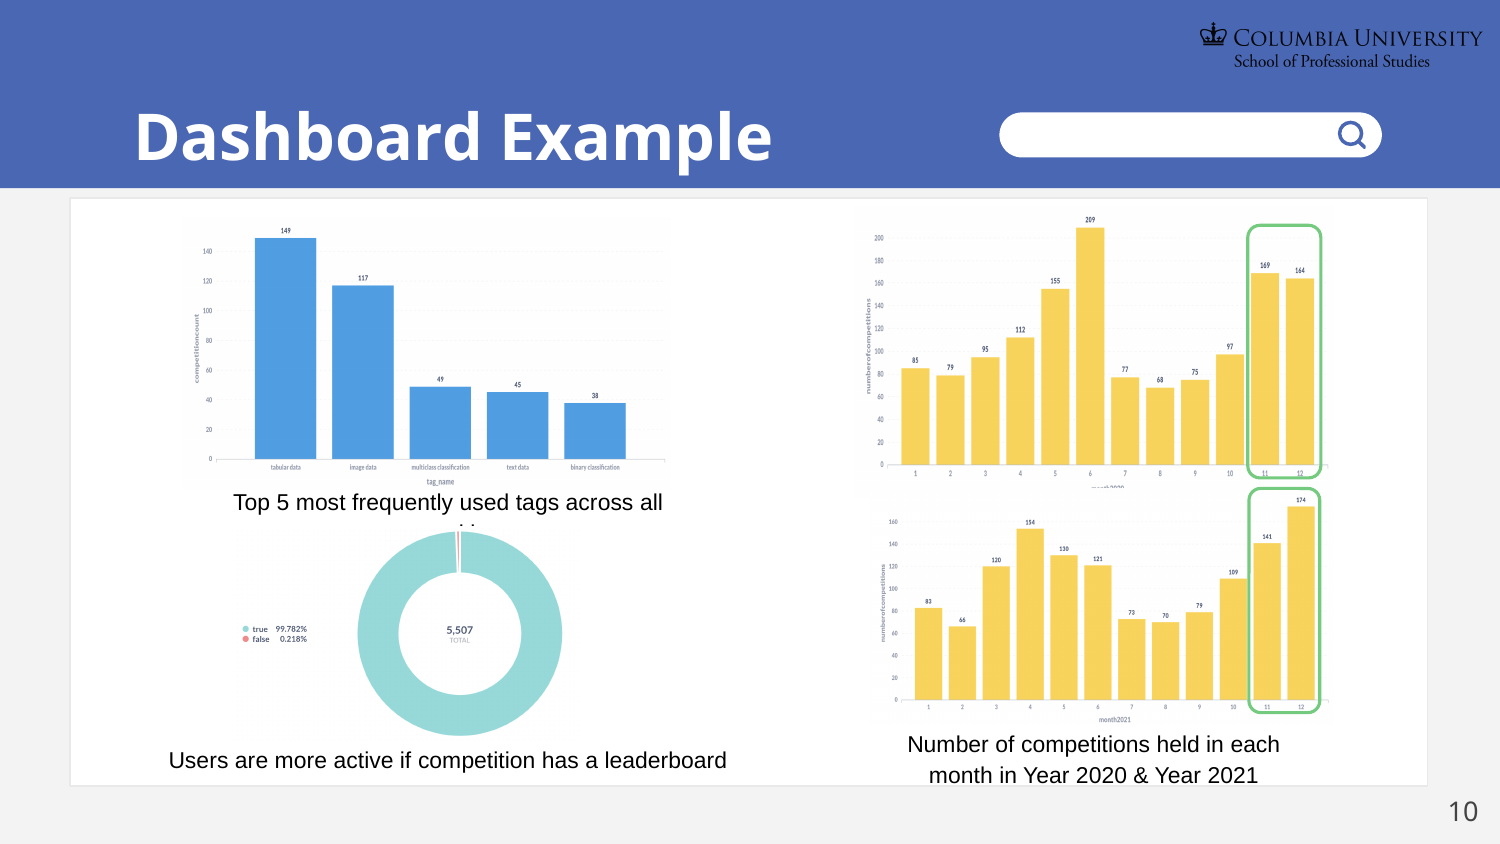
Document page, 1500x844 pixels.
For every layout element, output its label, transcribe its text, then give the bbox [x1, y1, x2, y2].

text_box Top 5 most frequently used tags across all competitions [150, 467, 746, 561]
title Dashboard Example [118, 88, 972, 182]
text_box Users are more active if competition has a leaderboard [150, 726, 746, 788]
picture [854, 205, 1334, 727]
text_box Number of competitions held in each month in Year 2020 & Year 2021 [873, 734, 1315, 804]
picture [231, 525, 580, 740]
picture [182, 217, 672, 491]
slide_number ‹#› [1403, 779, 1494, 844]
picture [1200, 21, 1483, 67]
